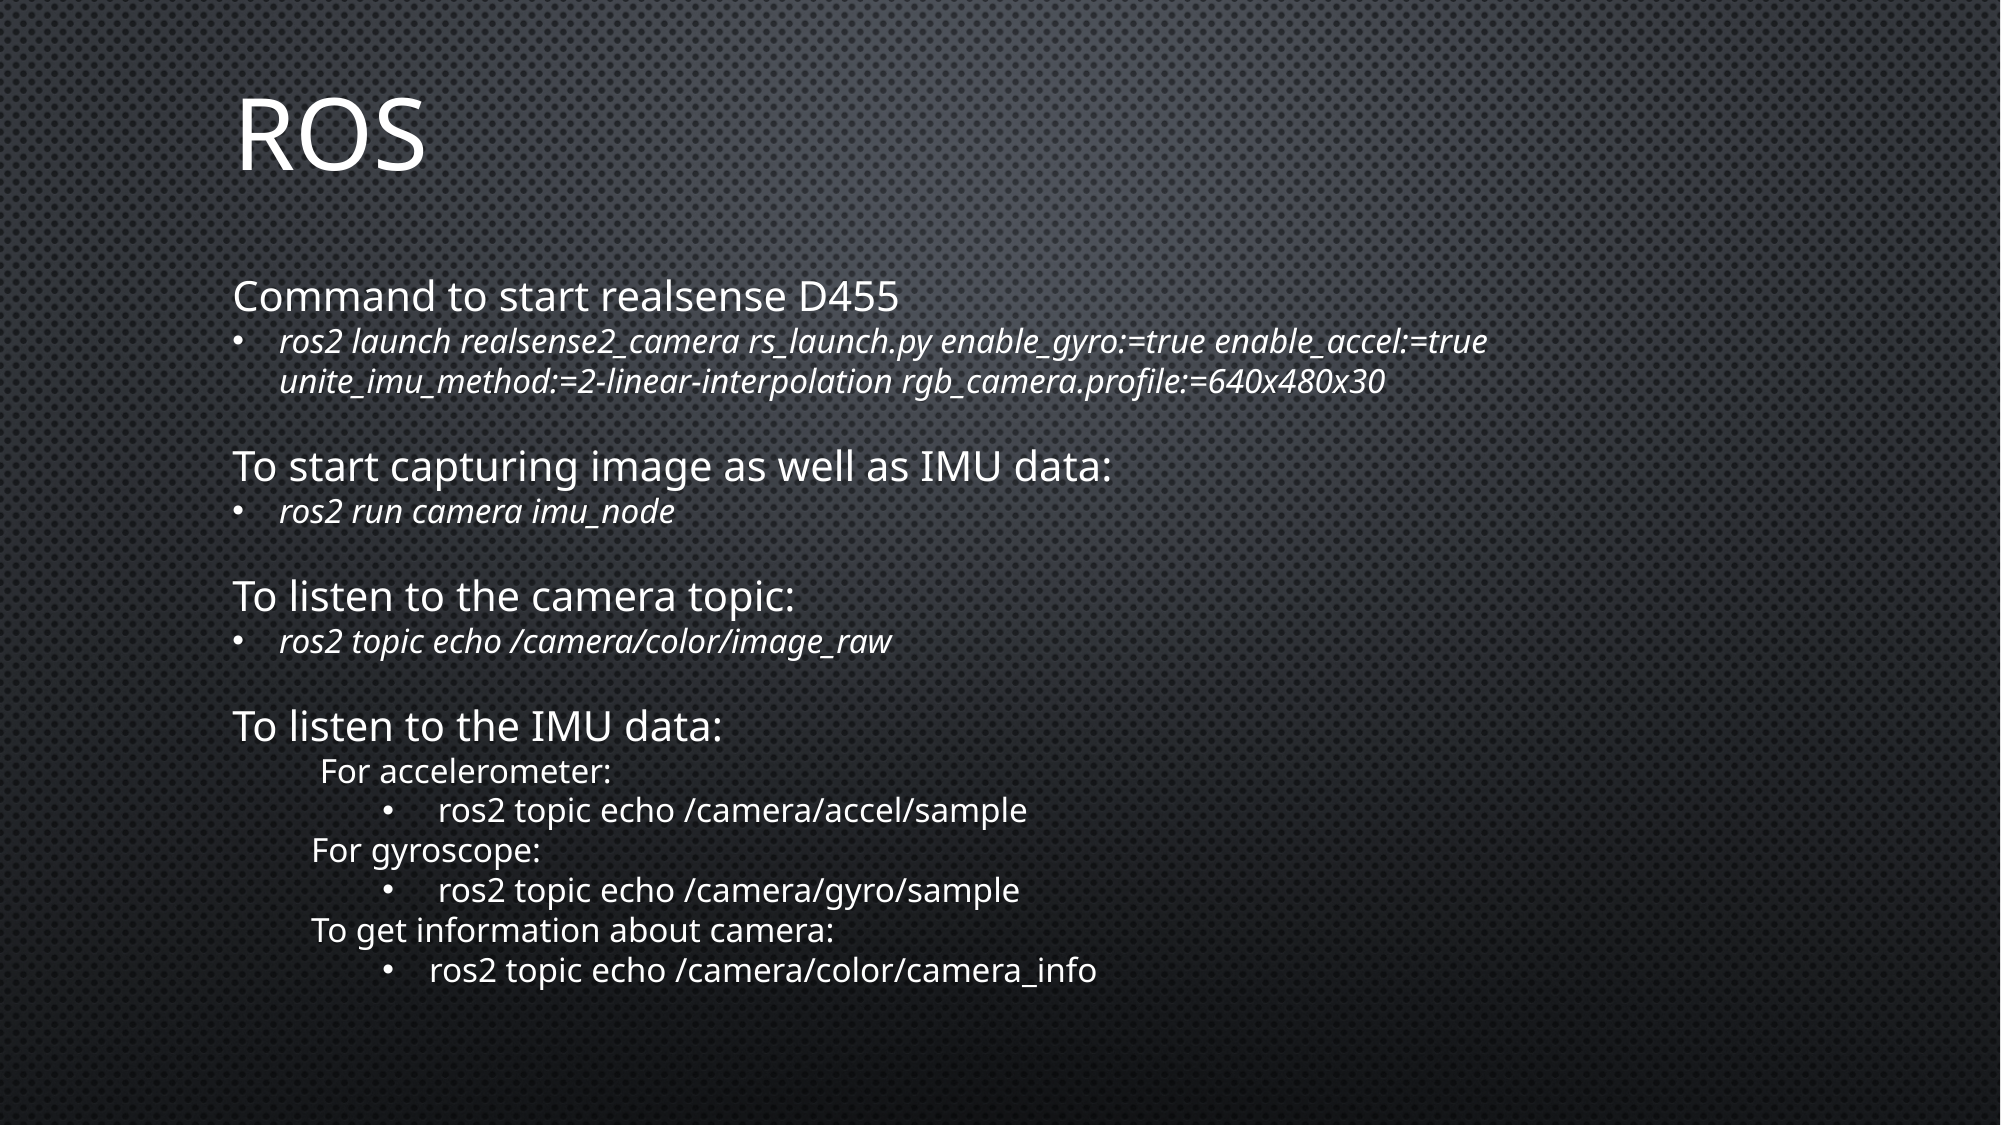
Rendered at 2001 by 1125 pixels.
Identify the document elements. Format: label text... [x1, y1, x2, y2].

title Ros [218, 0, 1844, 287]
text_box Command to start realsense D455 ros2 launch realsense2_camera rs_launch.py enable_gyro:=true enable_accel:=true unite_imu_method:=2-linear-interpolation rgb_camera.profile:=640x480x30 To start capturing image as well as IMU data: ros2 run camera imu_node To listen to the camera topic: ros2 topic echo /camera/color/image_raw To listen to the IMU data: For accelerometer: ros2 topic echo /camera/accel/sample For gyroscope: ros2 topic echo /camera/gyro/sample To get information about camera: ros2 topic echo /camera/color/camera_info [217, 262, 1655, 1125]
